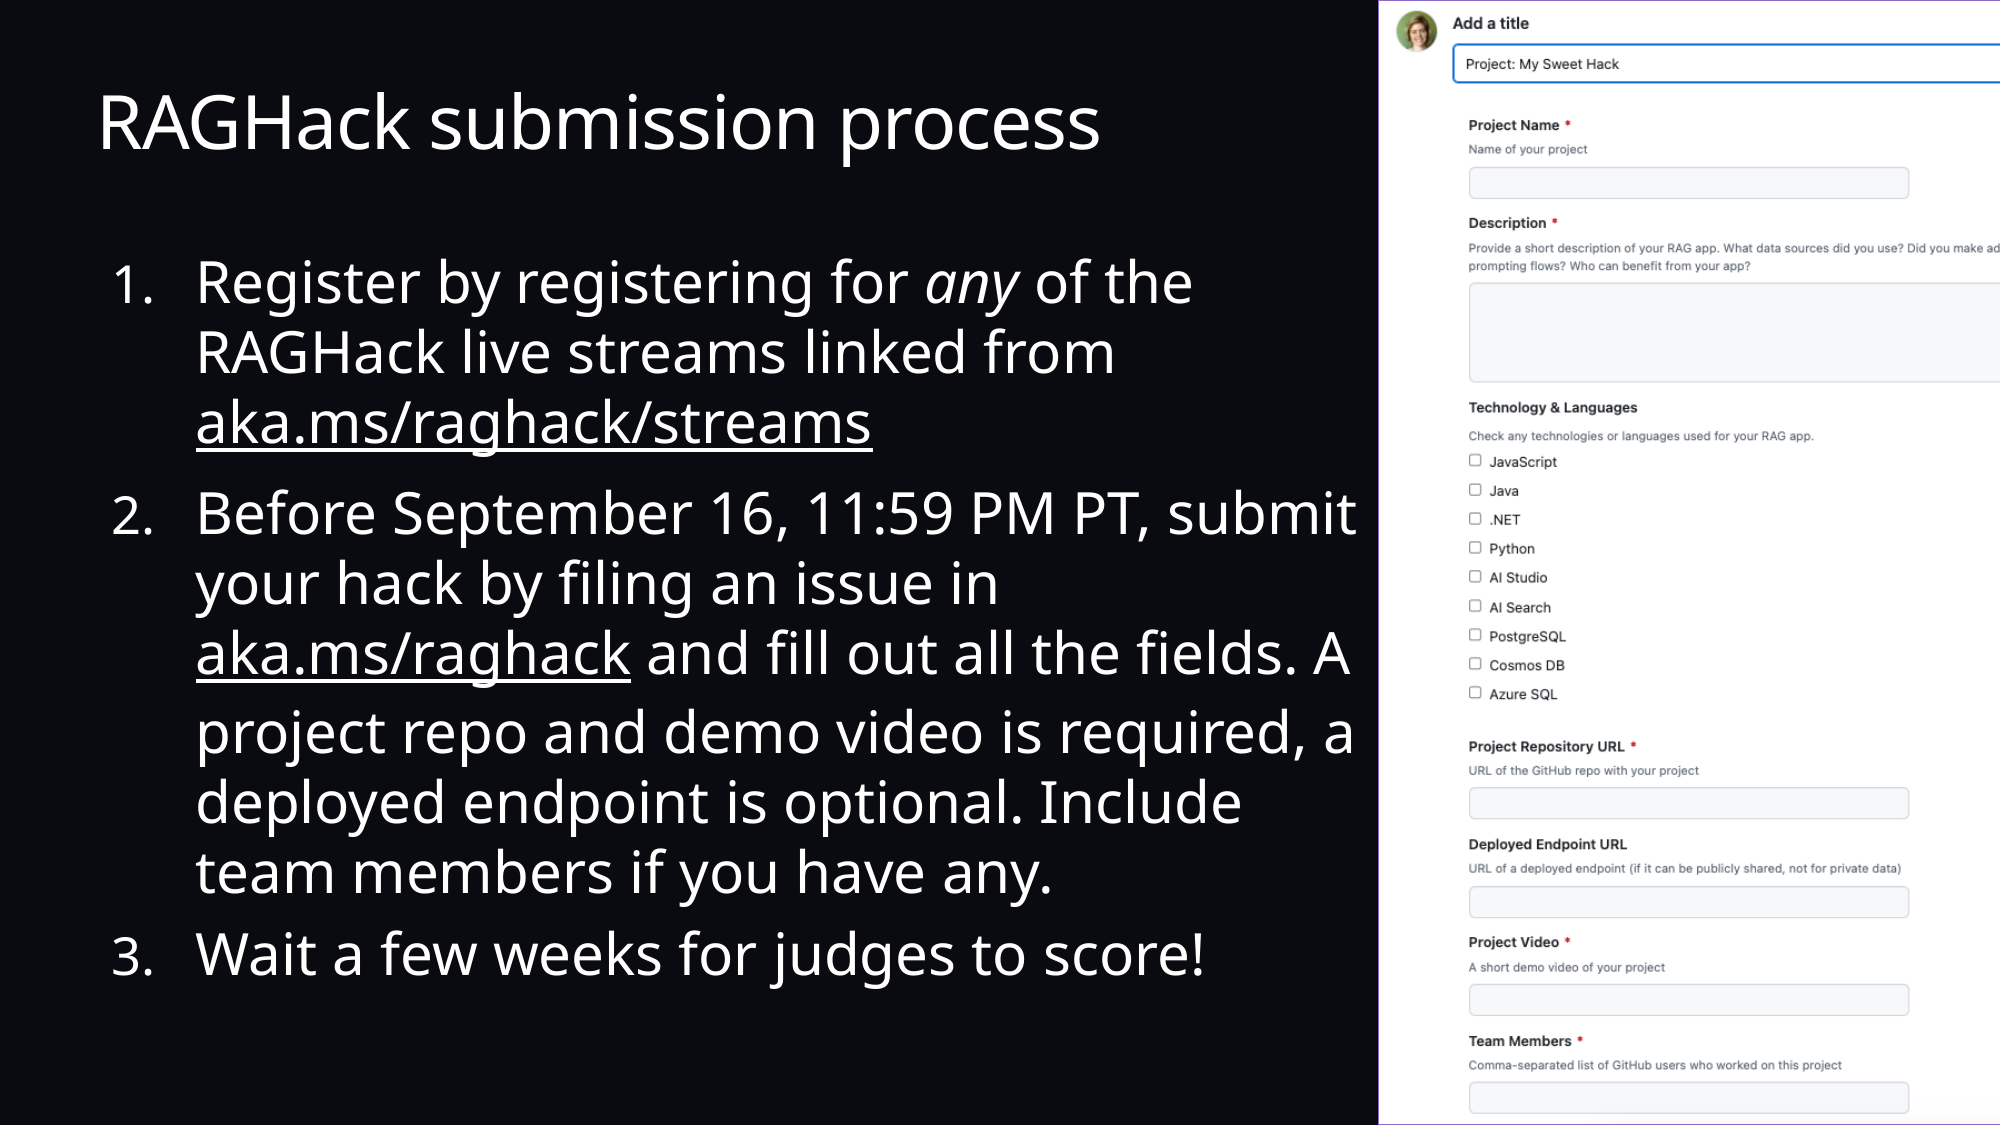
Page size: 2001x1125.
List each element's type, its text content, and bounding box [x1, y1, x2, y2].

picture [1378, 0, 2000, 1125]
title RAGHack submission process [96, 75, 1378, 166]
text_box Register by registering for any of the RAGHack live streams linked from aka.ms/raghack/streams Before September 16, 11:59 PM PT, submit your hack by filing an issue in aka.ms/raghack and fill out all the fields. A project repo and demo video is required, a deployed endpoint is optional. Include team members if you have any. Wait a few weeks for judges to score! [96, 237, 1378, 1026]
